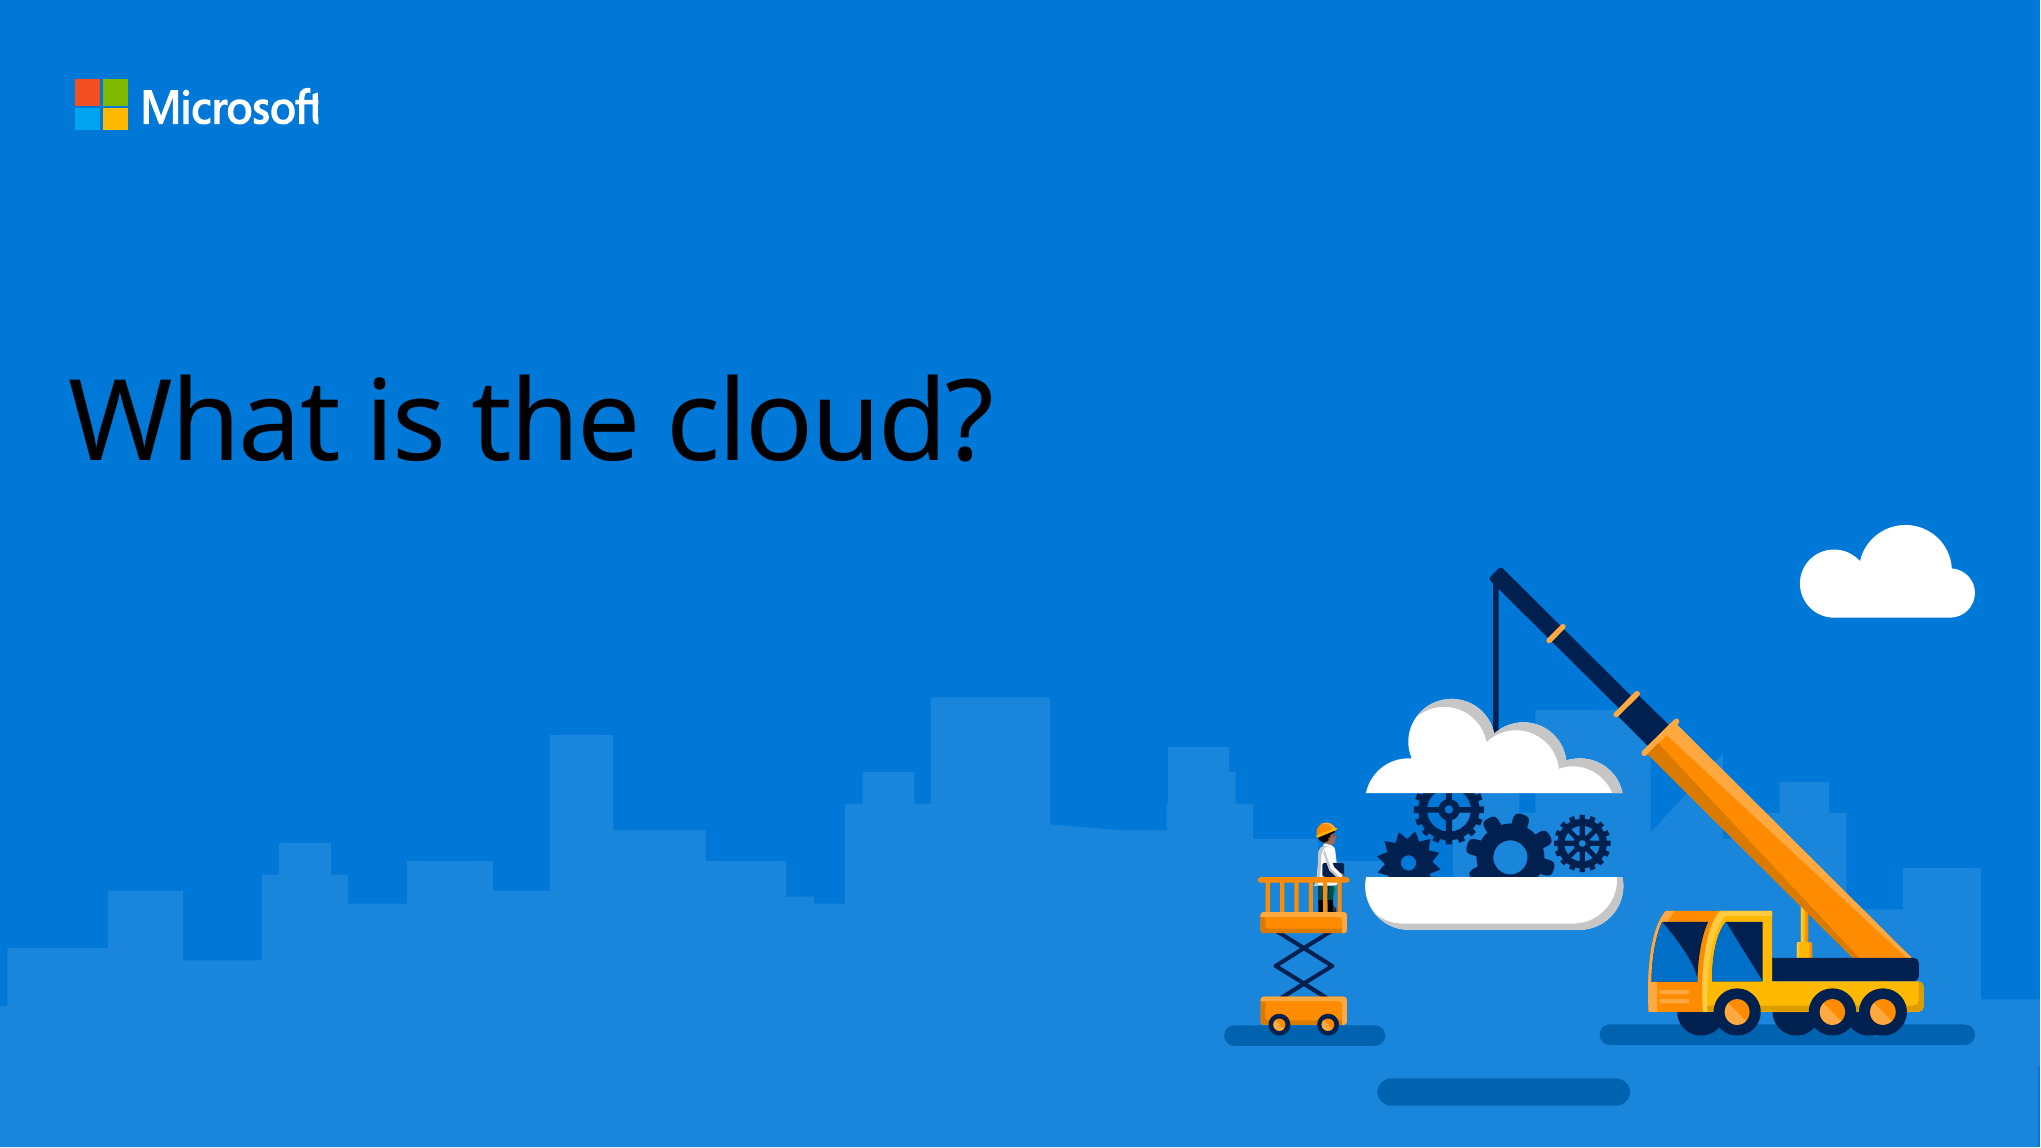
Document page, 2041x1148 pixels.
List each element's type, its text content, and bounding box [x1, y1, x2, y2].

title What is the cloud? [45, 348, 1546, 649]
